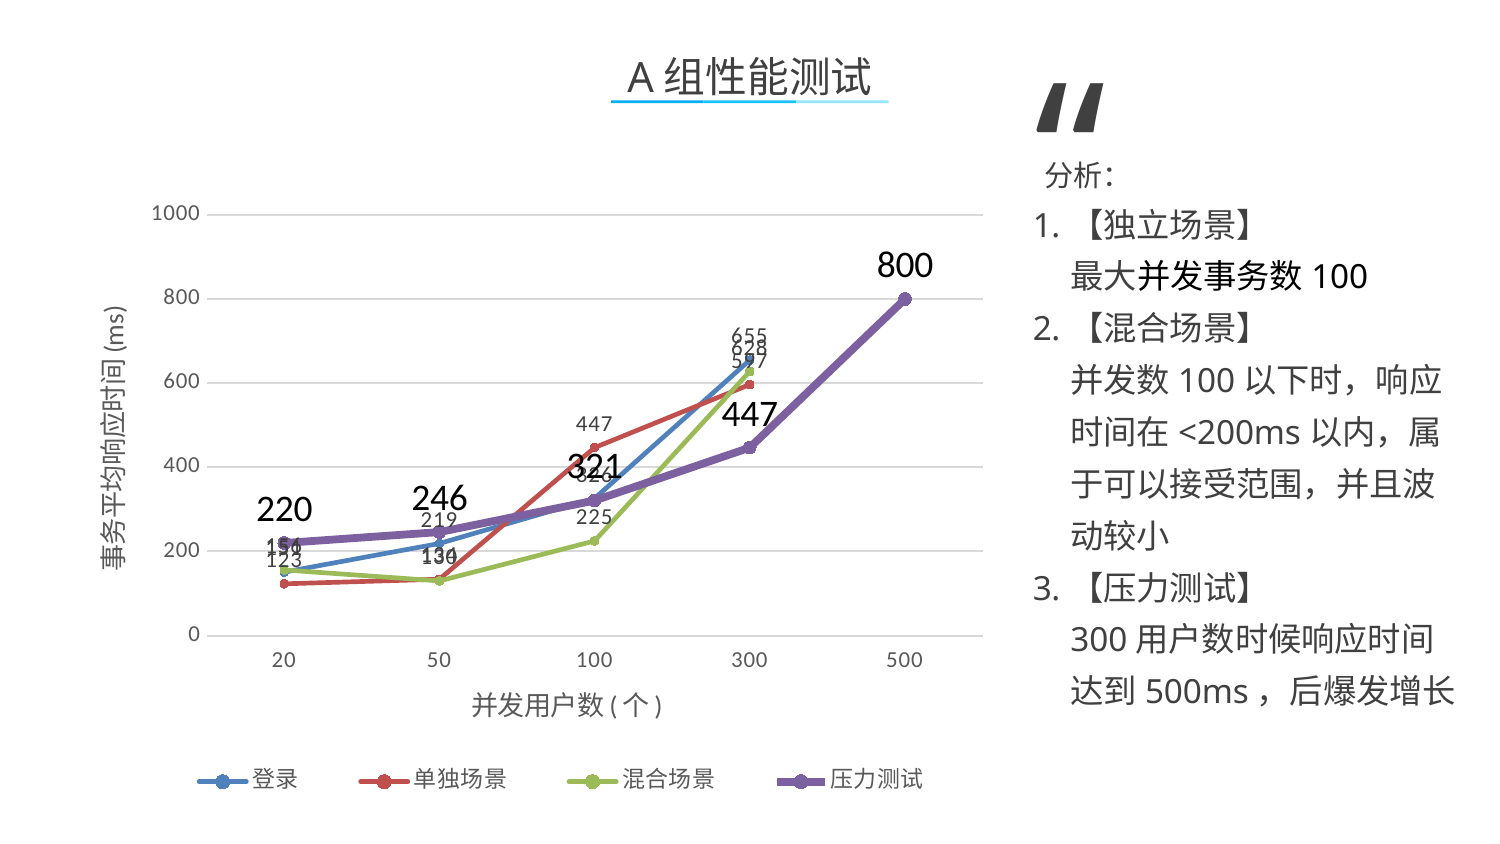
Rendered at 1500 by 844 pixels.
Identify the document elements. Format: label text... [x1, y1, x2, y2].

chart [94, 159, 988, 803]
text_box A组性能测试 [592, 43, 908, 109]
text_box 分析： 【独立场景】 最大并发事务数100 【混合场景】 并发数100以下时，响应时间在<200ms以内，属于可以接受范围，并且波动较小 【压力测试】 300用户数时候响应时间达到500ms，后爆发增长 [1025, 139, 1475, 796]
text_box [610, 100, 889, 104]
text_box “ [1027, 19, 1278, 274]
